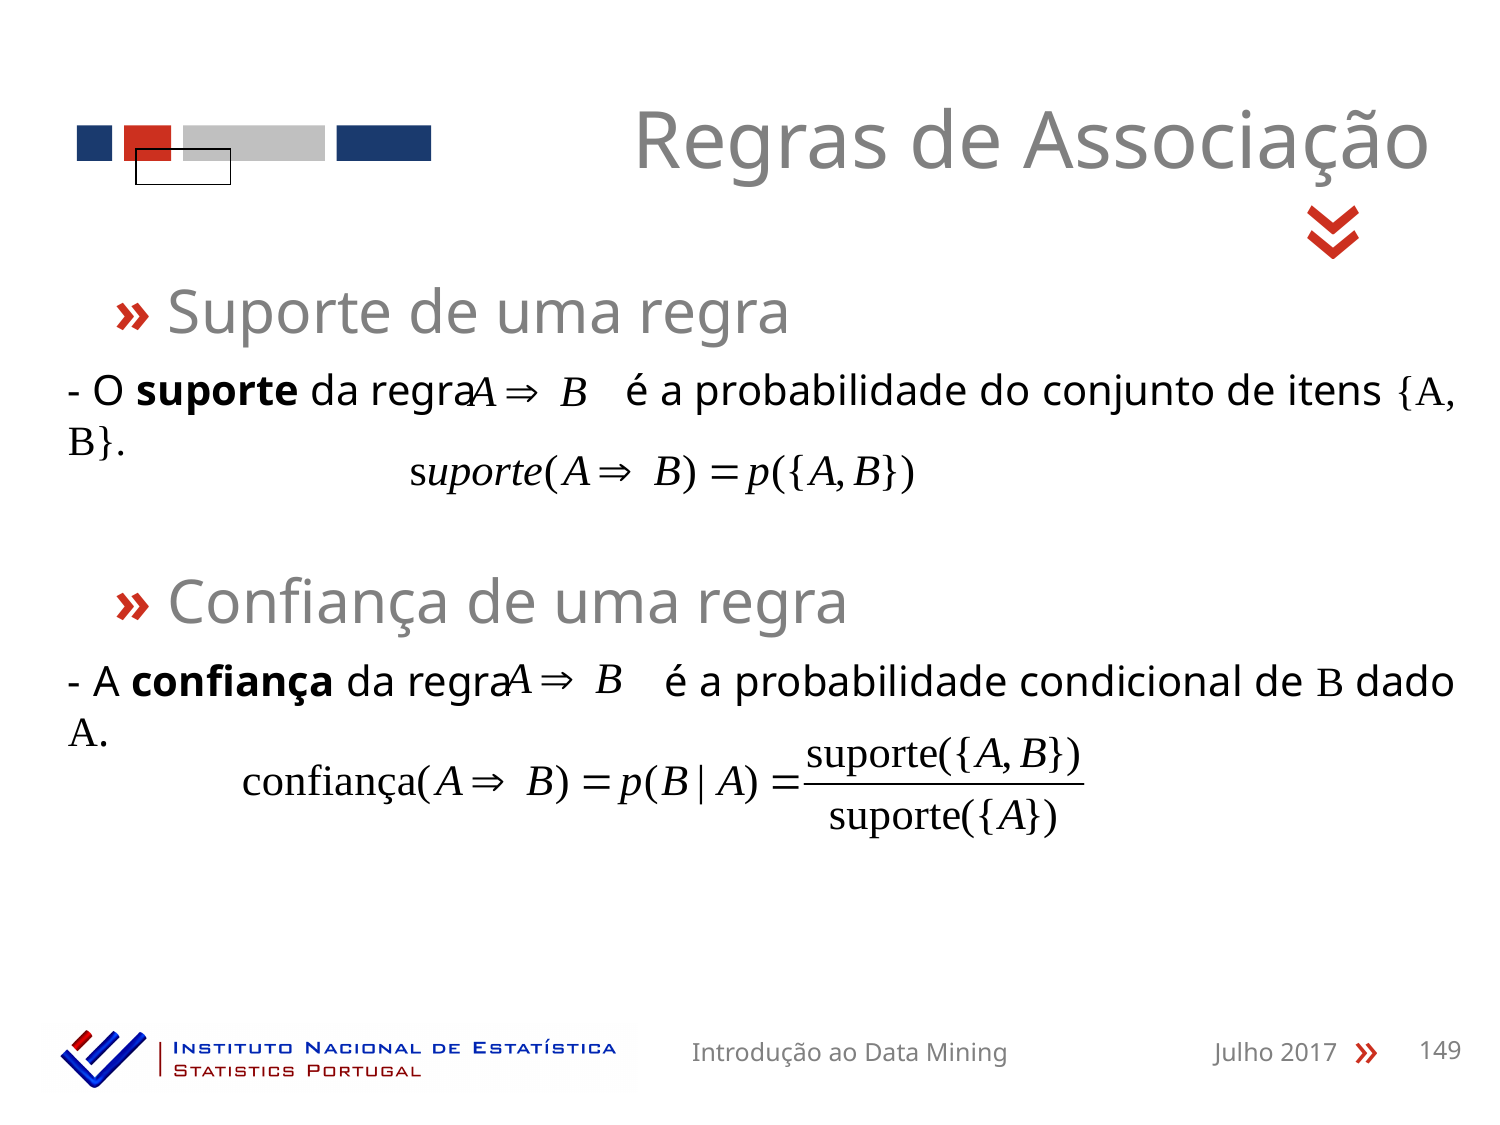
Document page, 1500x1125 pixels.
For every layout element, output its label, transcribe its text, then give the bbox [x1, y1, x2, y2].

footer Introdução ao Data Mining [620, 1009, 1081, 1093]
text_box - O suporte da regra é a probabilidade do conjunto de itens {A, B}. [53, 356, 1471, 472]
slide_number Julho 2017 [1081, 1009, 1353, 1093]
text_box Regras de Associação [454, 66, 1447, 207]
text_box » Suporte de uma regra [100, 266, 1365, 354]
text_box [235, 726, 1093, 847]
text_box « [1316, 1023, 1394, 1099]
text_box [458, 365, 597, 418]
slide_number 149 [1358, 1009, 1477, 1093]
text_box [494, 653, 633, 705]
picture [41, 1023, 620, 1093]
text_box - A confiança da regra é a probabilidade condicional de B dado A. [53, 647, 1471, 762]
text_box » Confiança de uma regra [100, 555, 1365, 644]
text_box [403, 445, 924, 504]
text_box « [1234, 207, 1400, 280]
